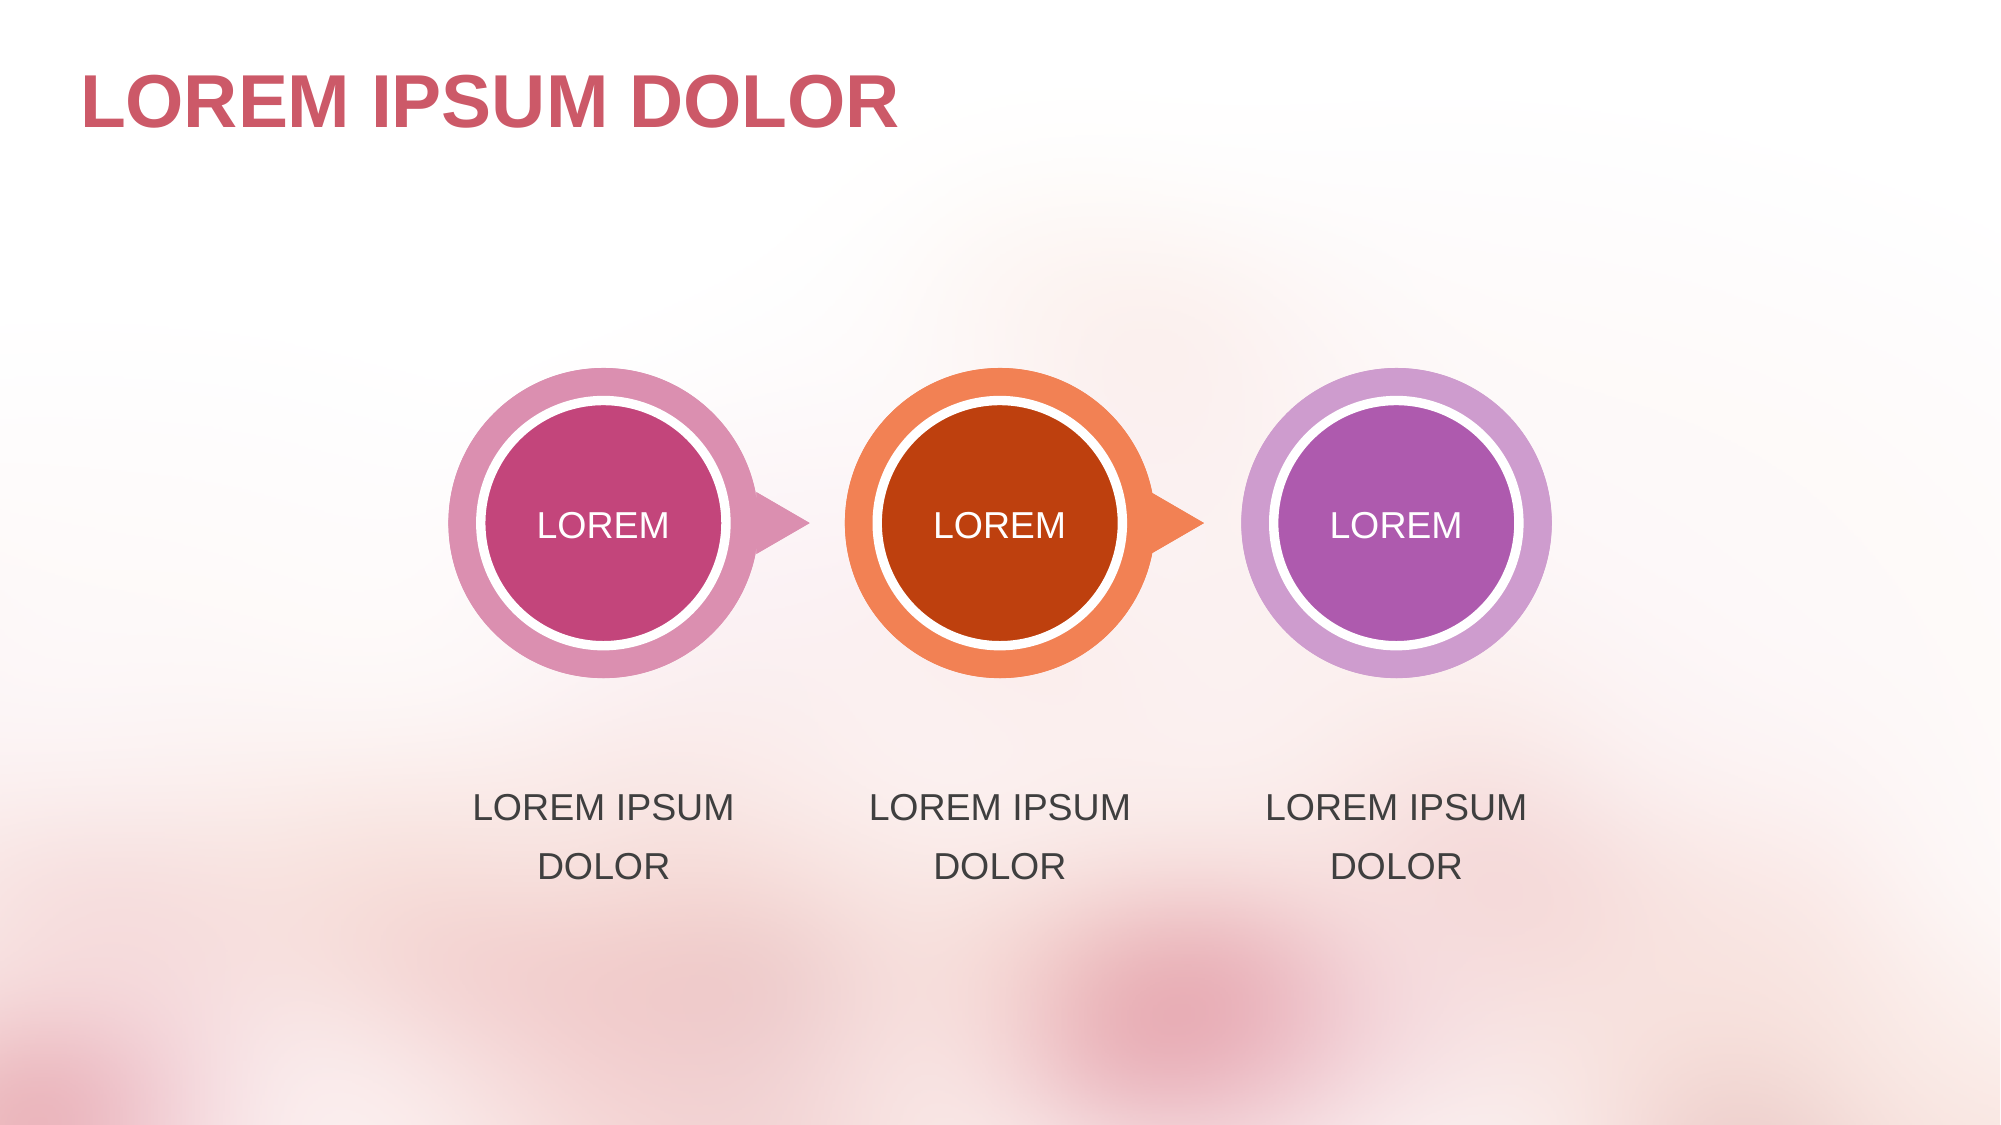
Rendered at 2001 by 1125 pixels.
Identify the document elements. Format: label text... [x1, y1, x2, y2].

text_box LOREM IPSUM DOLOR [431, 762, 776, 972]
text_box LOREM IPSUM DOLOR [64, 41, 1332, 151]
text_box LOREM [479, 399, 727, 647]
picture [0, 0, 2001, 1125]
text_box LOREM IPSUM DOLOR [828, 762, 1172, 972]
text_box [1240, 367, 1553, 680]
text_box LOREM [876, 399, 1124, 647]
text_box LOREM IPSUM DOLOR [1224, 762, 1568, 972]
text_box LOREM [1272, 399, 1520, 647]
text_box [447, 367, 812, 680]
text_box [843, 367, 1206, 680]
